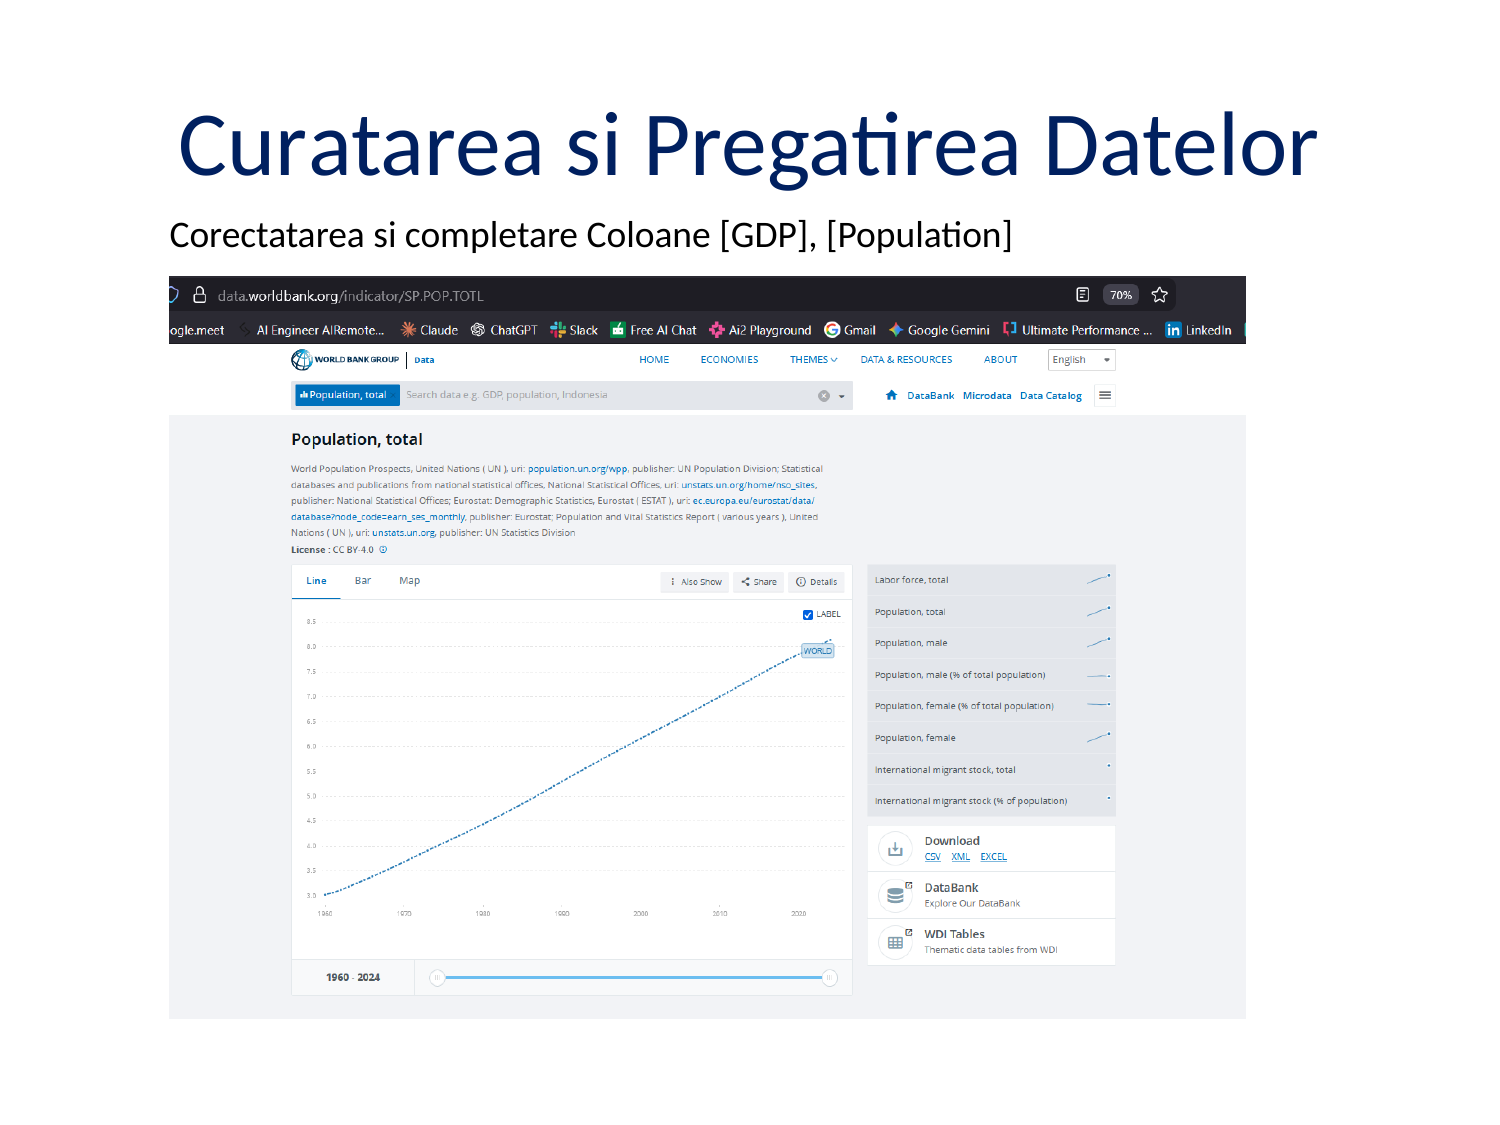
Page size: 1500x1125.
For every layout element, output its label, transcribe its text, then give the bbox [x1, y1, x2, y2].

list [169, 276, 1246, 1020]
title Curatarea si Pregatirea Datelor [75, 45, 1425, 233]
text_box Corectatarea si completare Coloane [GDP], [Population] [154, 202, 1152, 262]
